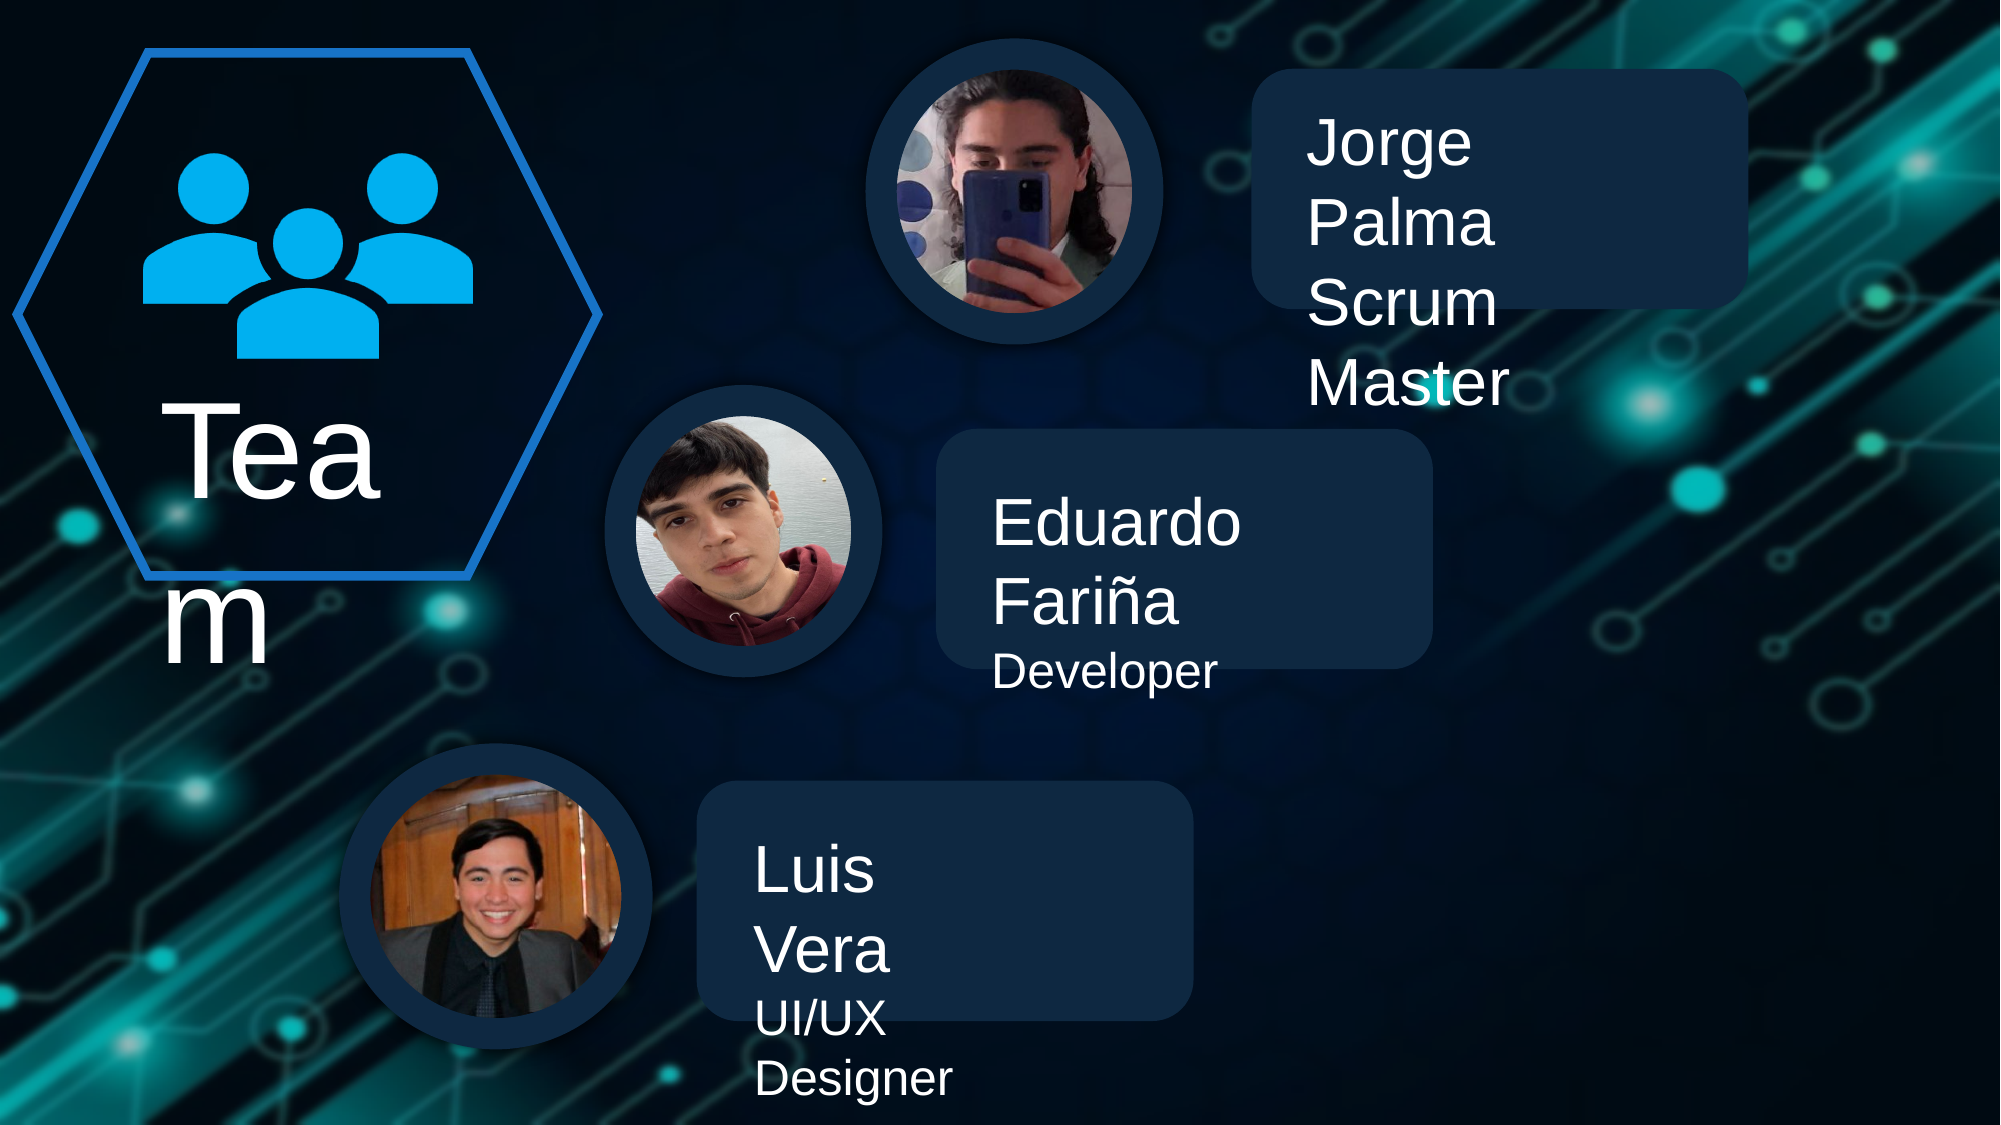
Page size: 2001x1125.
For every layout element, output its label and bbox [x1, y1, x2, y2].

text_box [16, 52, 599, 763]
text_box [937, 430, 1432, 709]
picture [0, 0, 2000, 1125]
text_box [697, 781, 1193, 1117]
text_box [1252, 70, 1748, 330]
